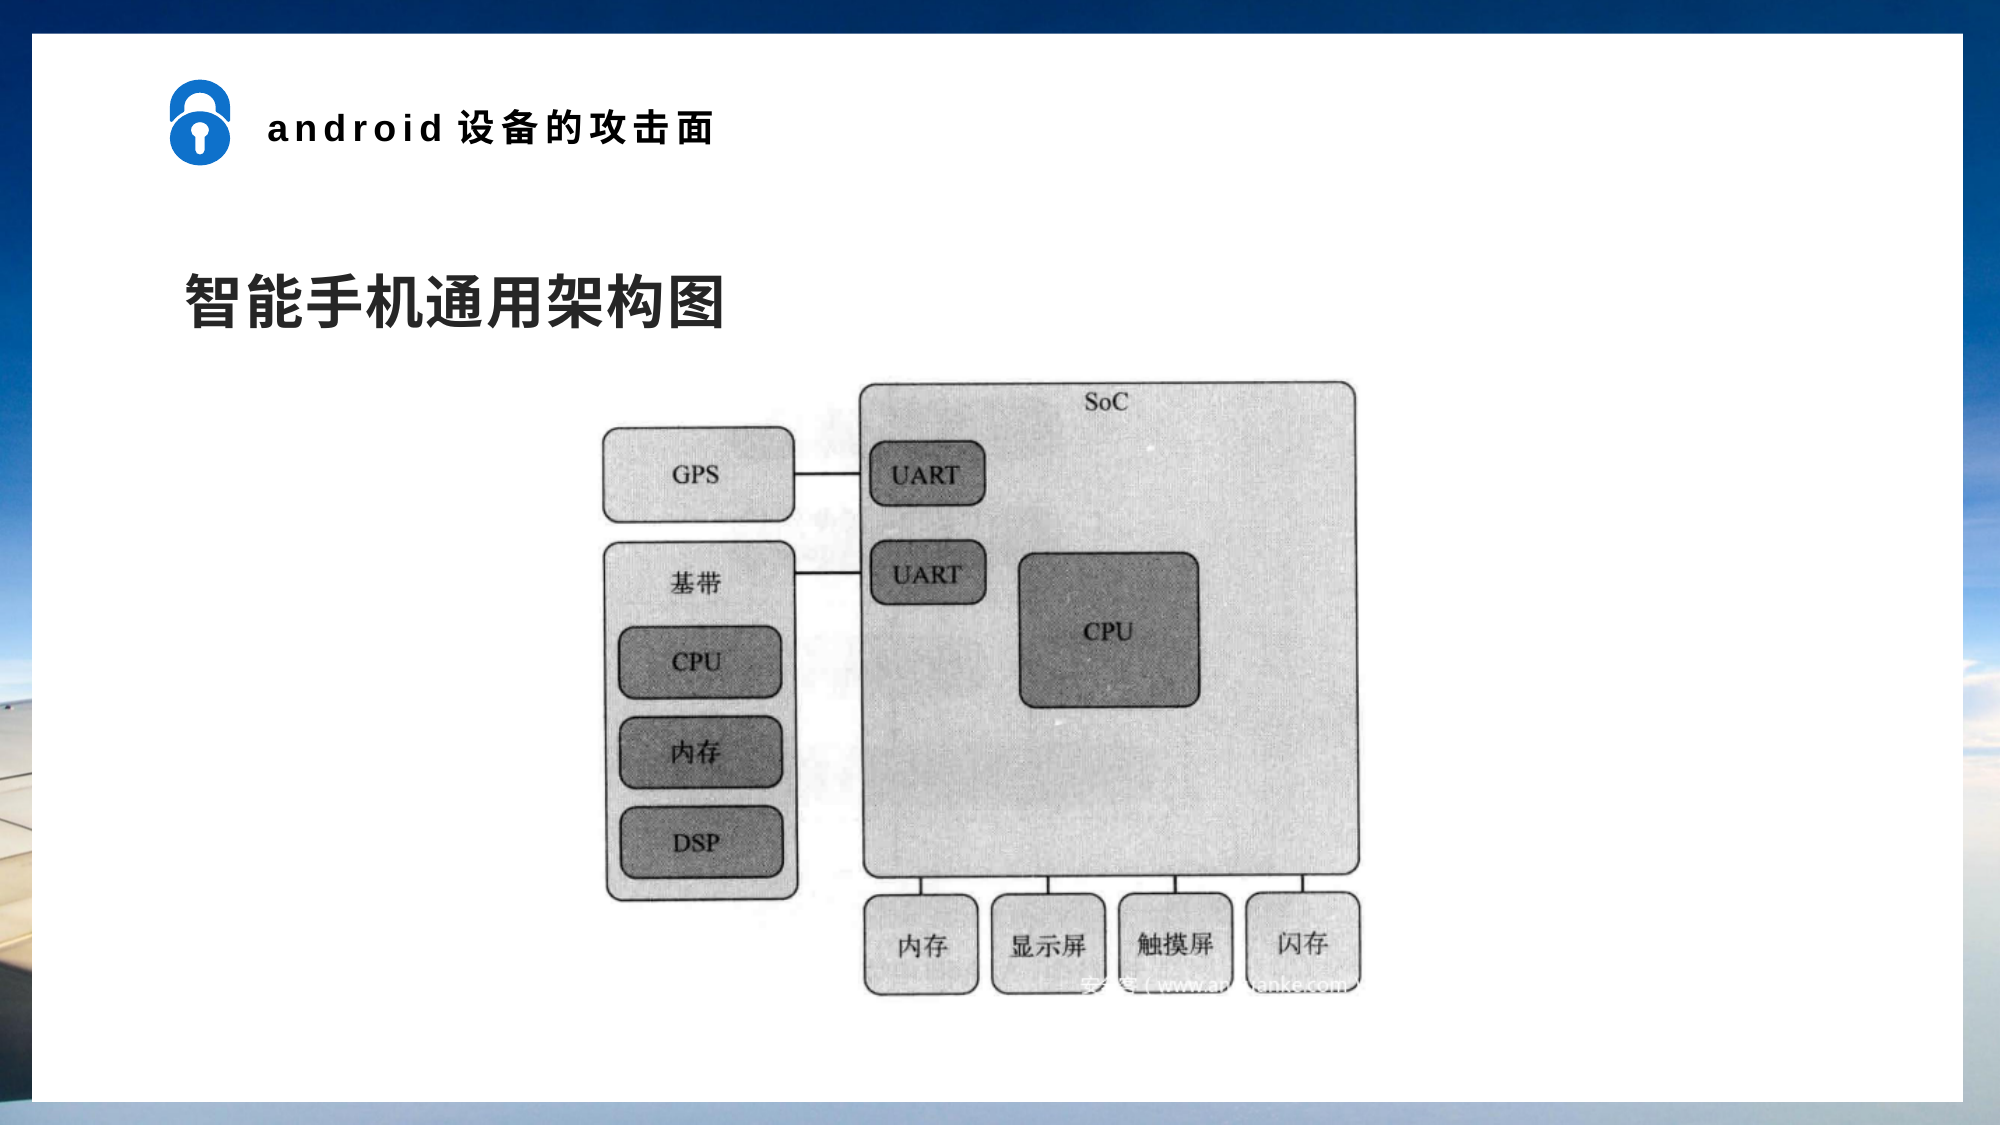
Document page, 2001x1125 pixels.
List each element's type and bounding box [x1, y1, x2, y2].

text_box [169, 79, 231, 166]
picture [0, 0, 2000, 1125]
